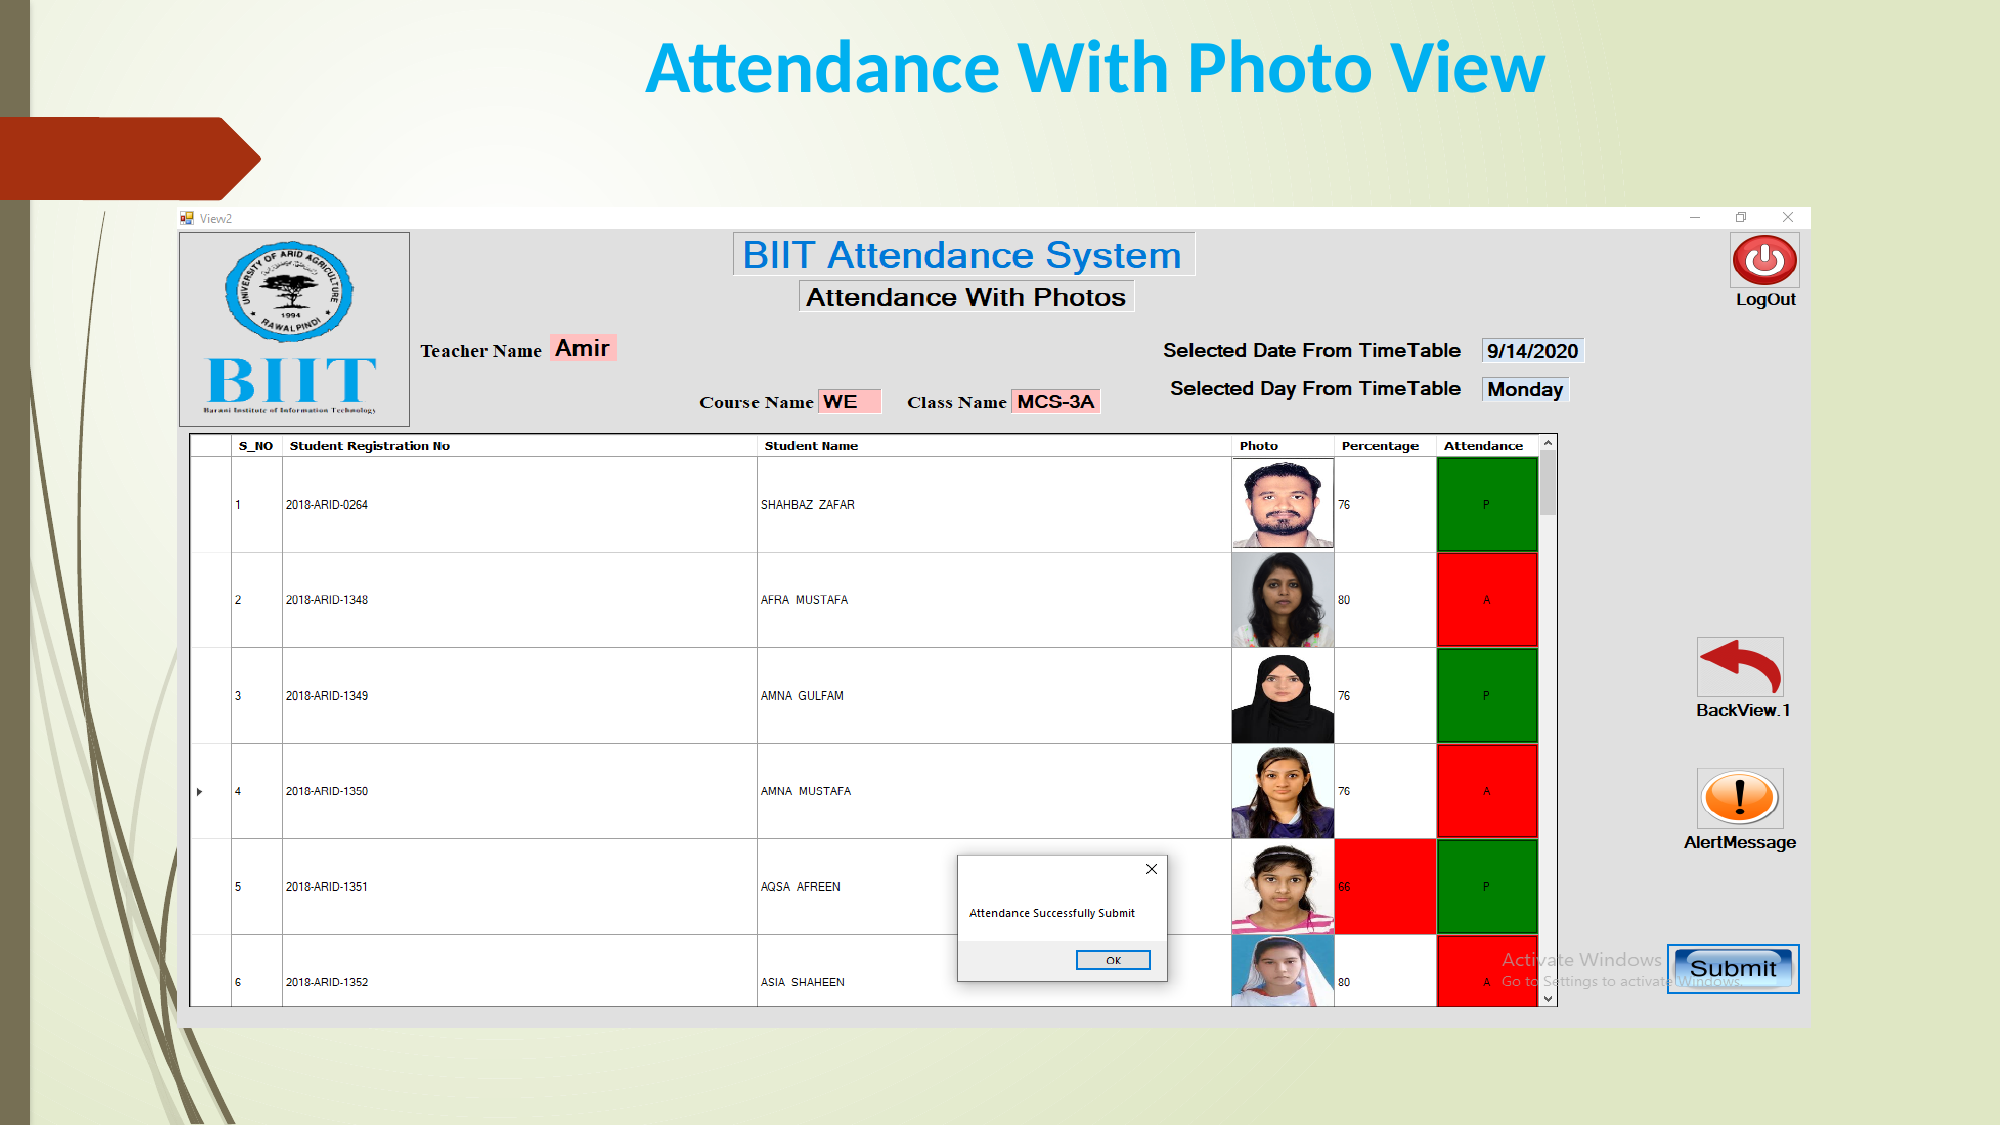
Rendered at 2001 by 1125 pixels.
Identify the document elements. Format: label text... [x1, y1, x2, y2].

title Attendance With Photo View [265, 9, 1724, 186]
picture [177, 207, 1811, 1028]
